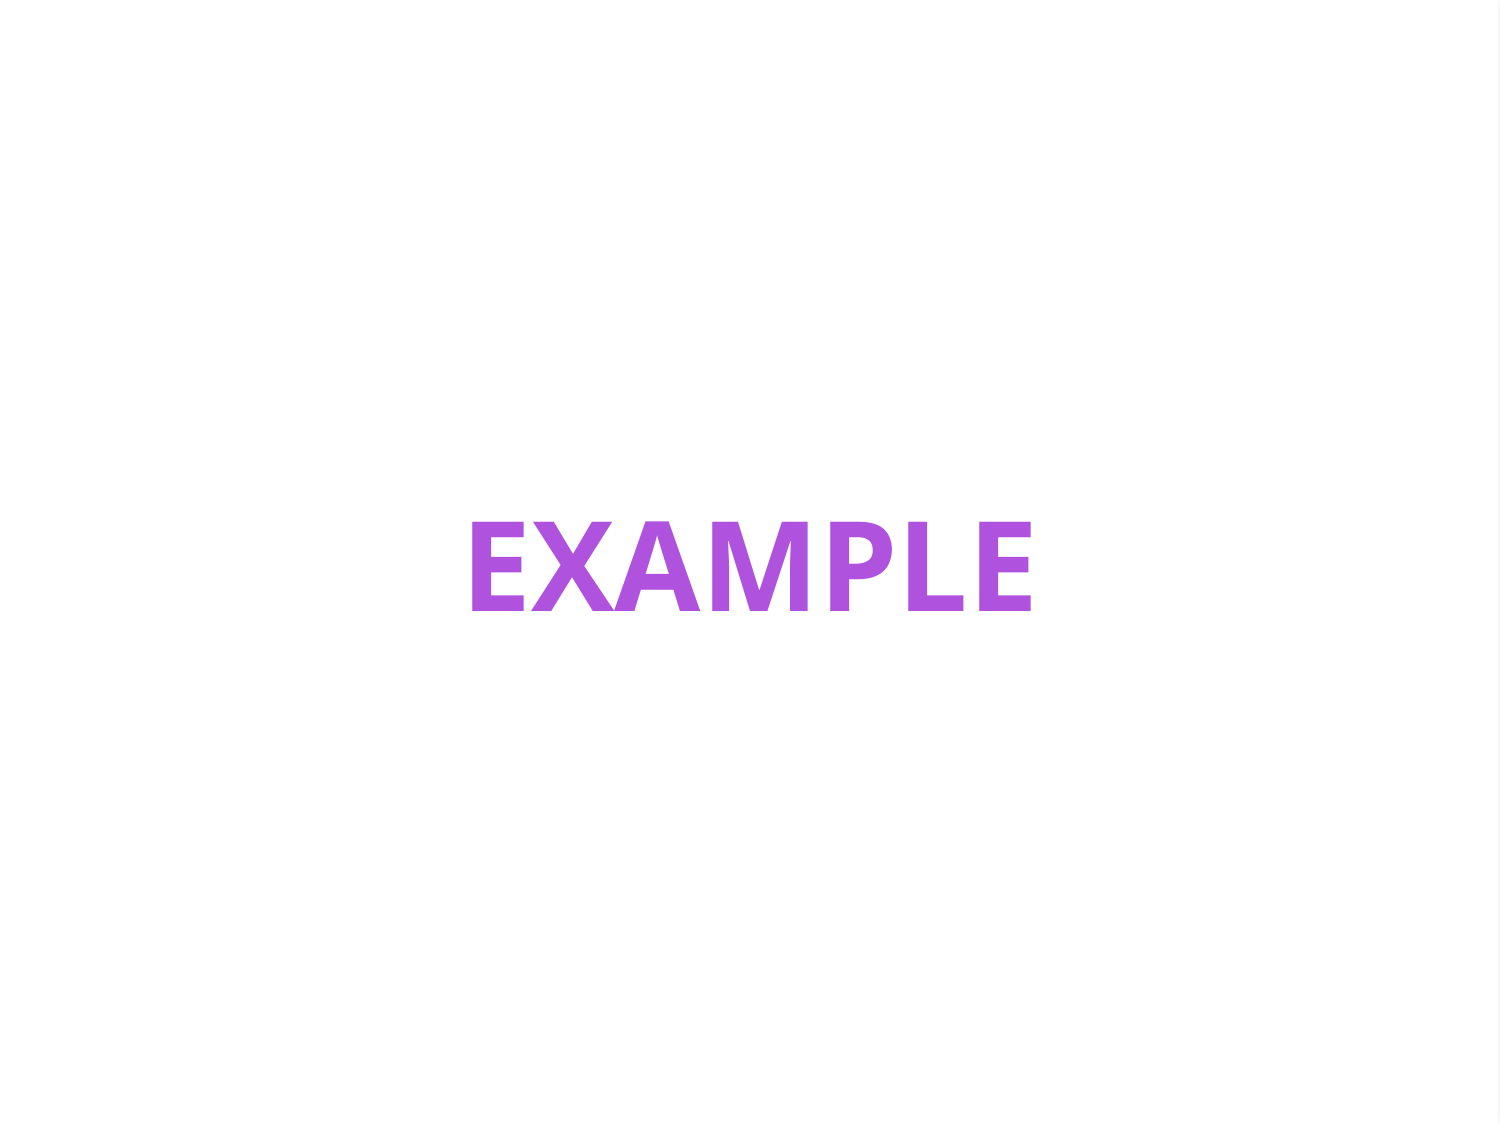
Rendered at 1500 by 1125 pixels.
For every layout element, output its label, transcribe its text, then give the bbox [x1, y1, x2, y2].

text_box EXAMPLE [47, 479, 1453, 644]
